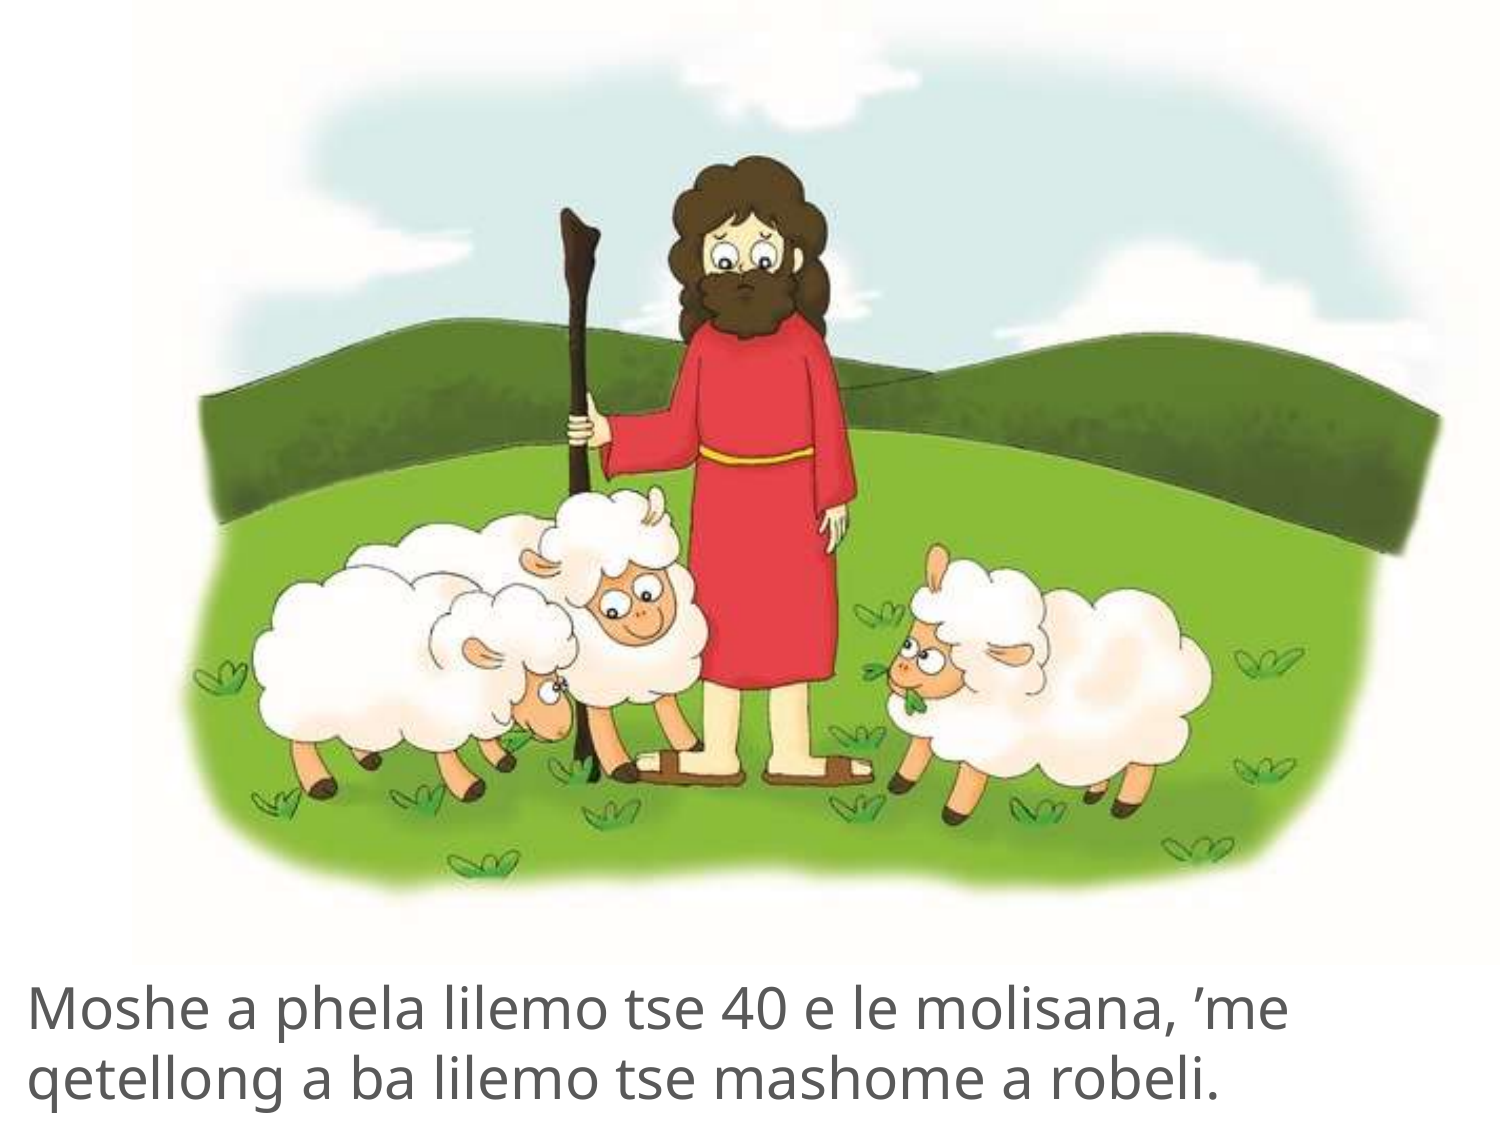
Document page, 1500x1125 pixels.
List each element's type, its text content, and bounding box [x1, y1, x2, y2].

picture [132, 0, 1500, 965]
text_box Moshe a phela lilemo tse 40 e le molisana, ’me qetellong a ba lilemo tse mashome a robeli. [11, 964, 1498, 1119]
